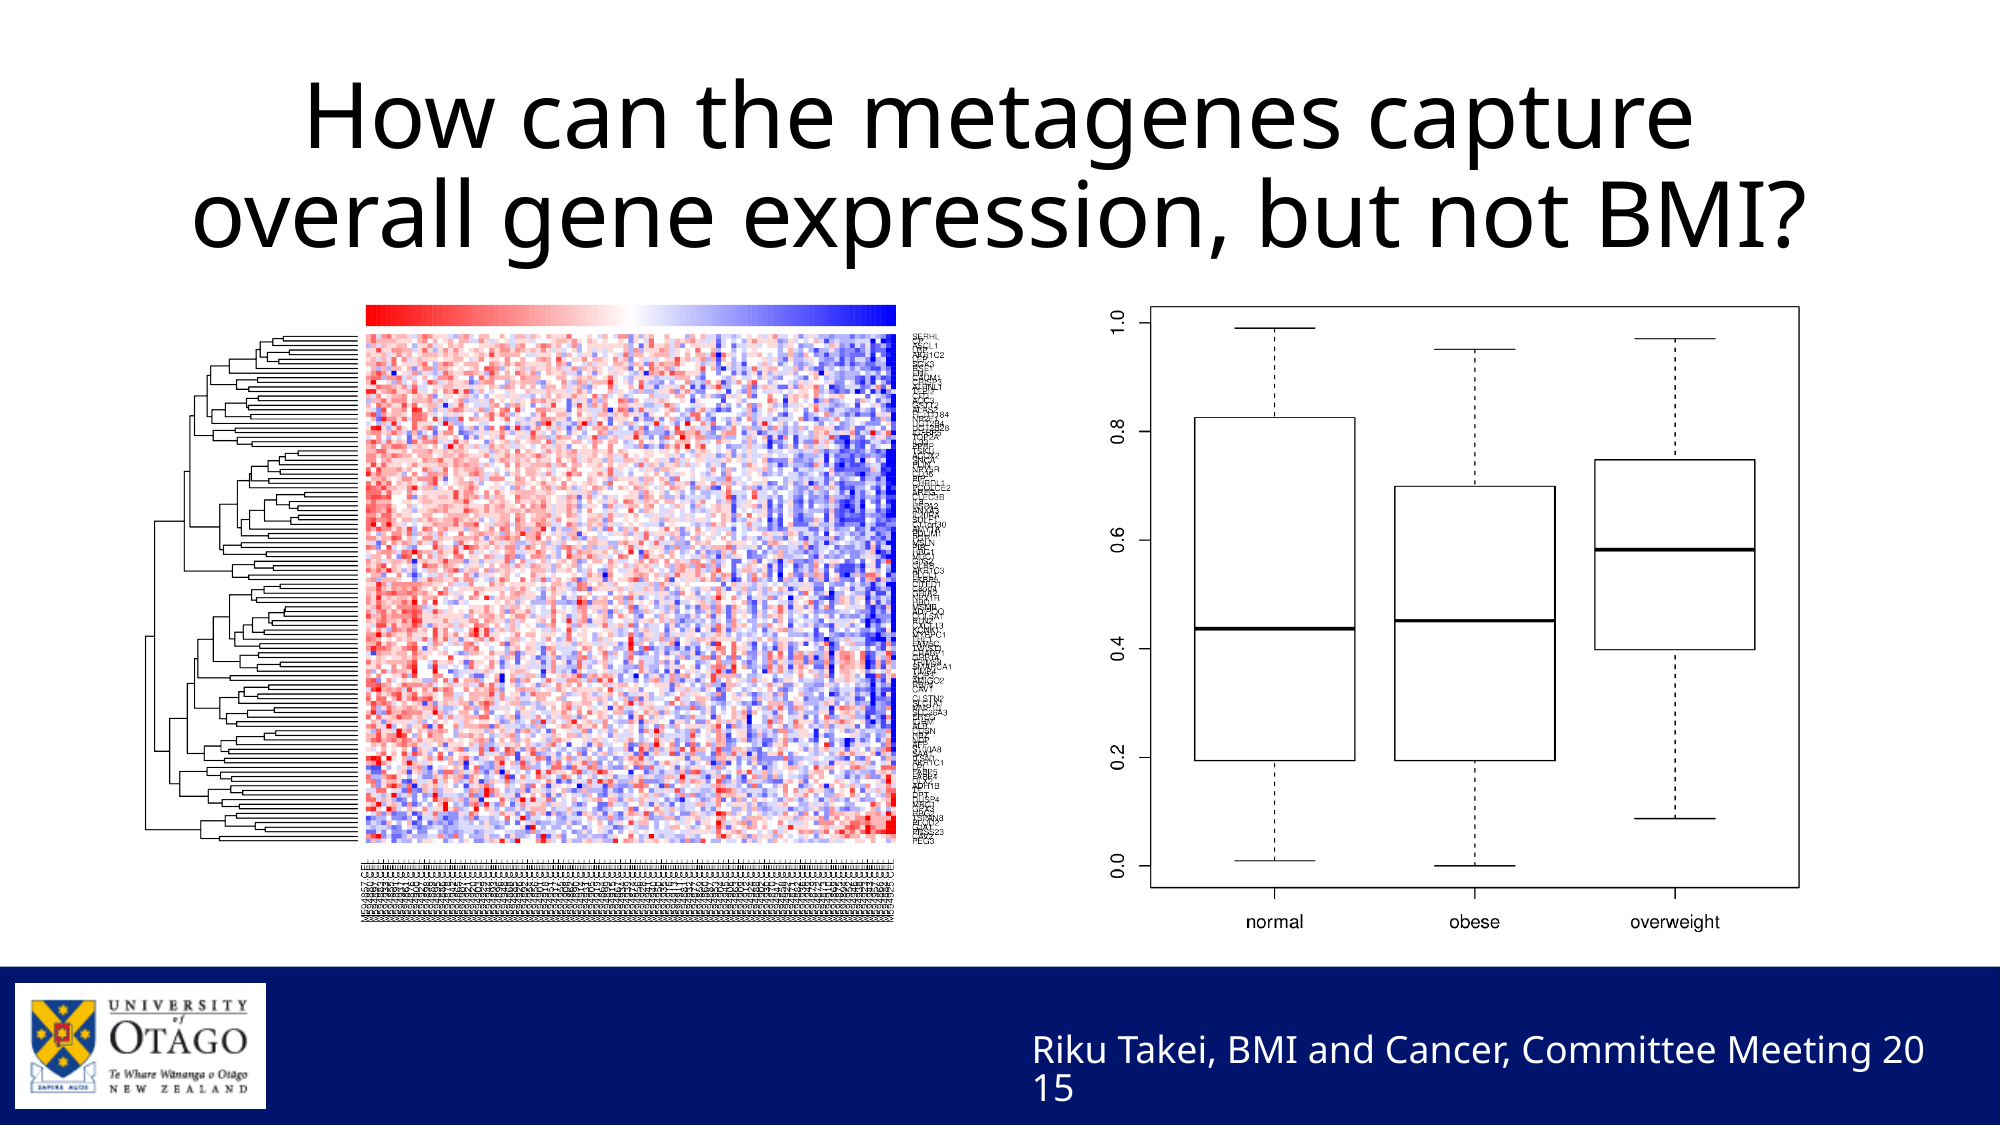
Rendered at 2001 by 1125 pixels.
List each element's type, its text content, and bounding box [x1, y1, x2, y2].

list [137, 277, 975, 923]
footer Riku Takei, BMI and Cancer, Committee Meeting 2015 [1016, 1021, 1950, 1082]
picture [15, 983, 266, 1109]
title How can the metagenes capture overall gene expression, but not BMI? [137, 59, 1863, 278]
picture [1058, 214, 1846, 1002]
